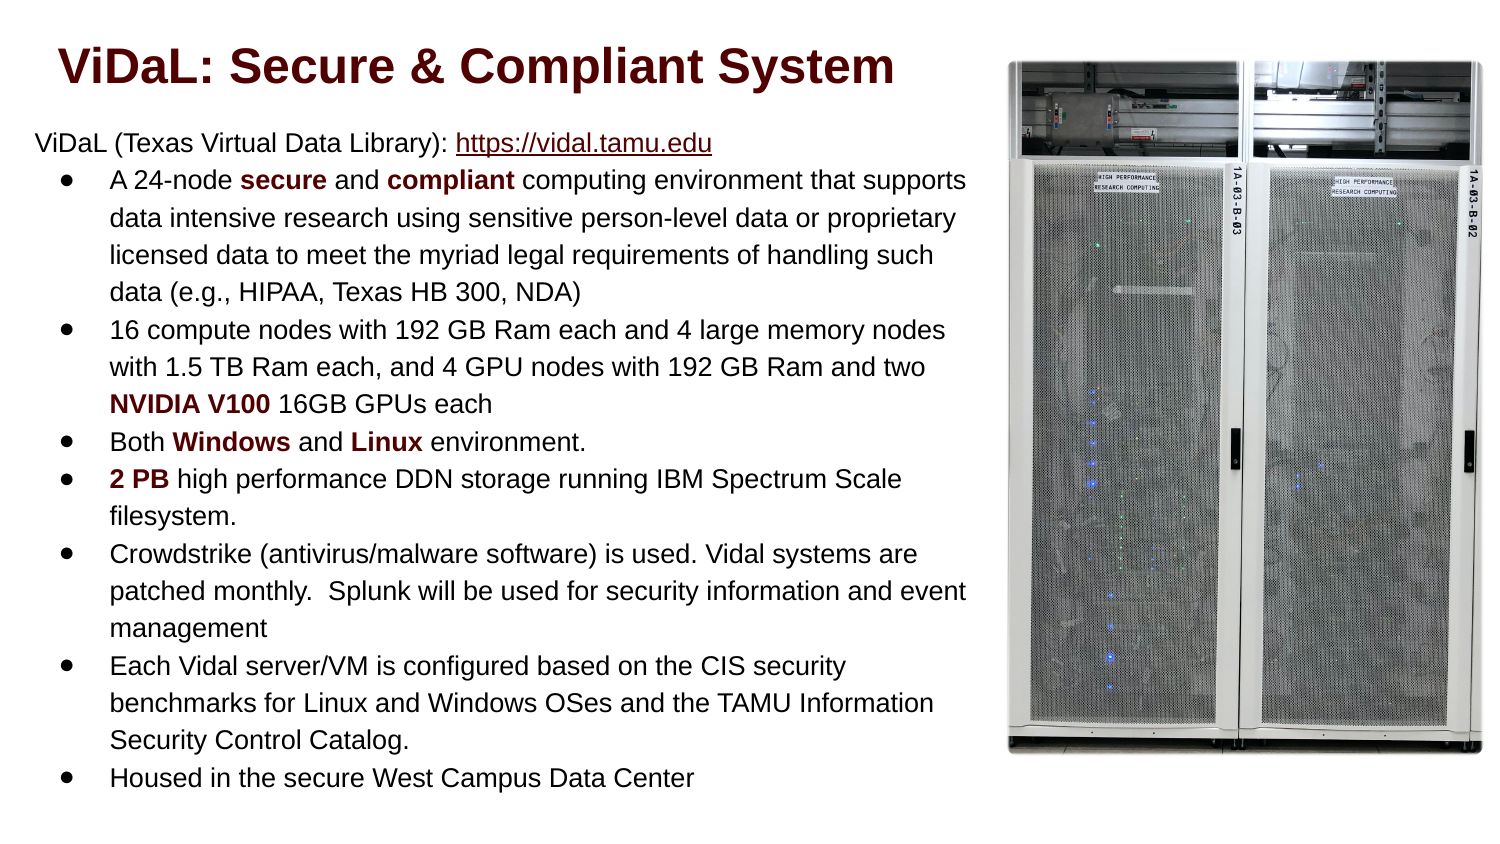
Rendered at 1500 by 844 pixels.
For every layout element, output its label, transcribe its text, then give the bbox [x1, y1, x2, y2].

picture [1004, 58, 1485, 757]
title ViDaL: Secure & Compliant System [42, 6, 1375, 120]
list ViDaL (Texas Virtual Data Library): https://vidal.tamu.edu A 24-node secure and compliant computing environment that supports data intensive research using sensitive person-level data or proprietary licensed data to meet the myriad legal requirements of handling such data (e.g., HIPAA, Texas HB 300, NDA) 16 compute nodes with 192 GB Ram each and 4 large memory nodes with 1.5 TB Ram each, and 4 GPU nodes with 192 GB Ram and two NVIDIA V100 16GB GPUs each Both Windows and Linux environment. 2 PB high performance DDN storage running IBM Spectrum Scale filesystem. Crowdstrike (antivirus/malware software) is used. Vidal systems are patched monthly. Splunk will be used for security information and event management Each Vidal server/VM is configured based on the CIS security benchmarks for Linux and Windows OSes and the TAMU Information Security Control Catalog. Housed in the secure West Campus Data Center [19, 105, 987, 687]
